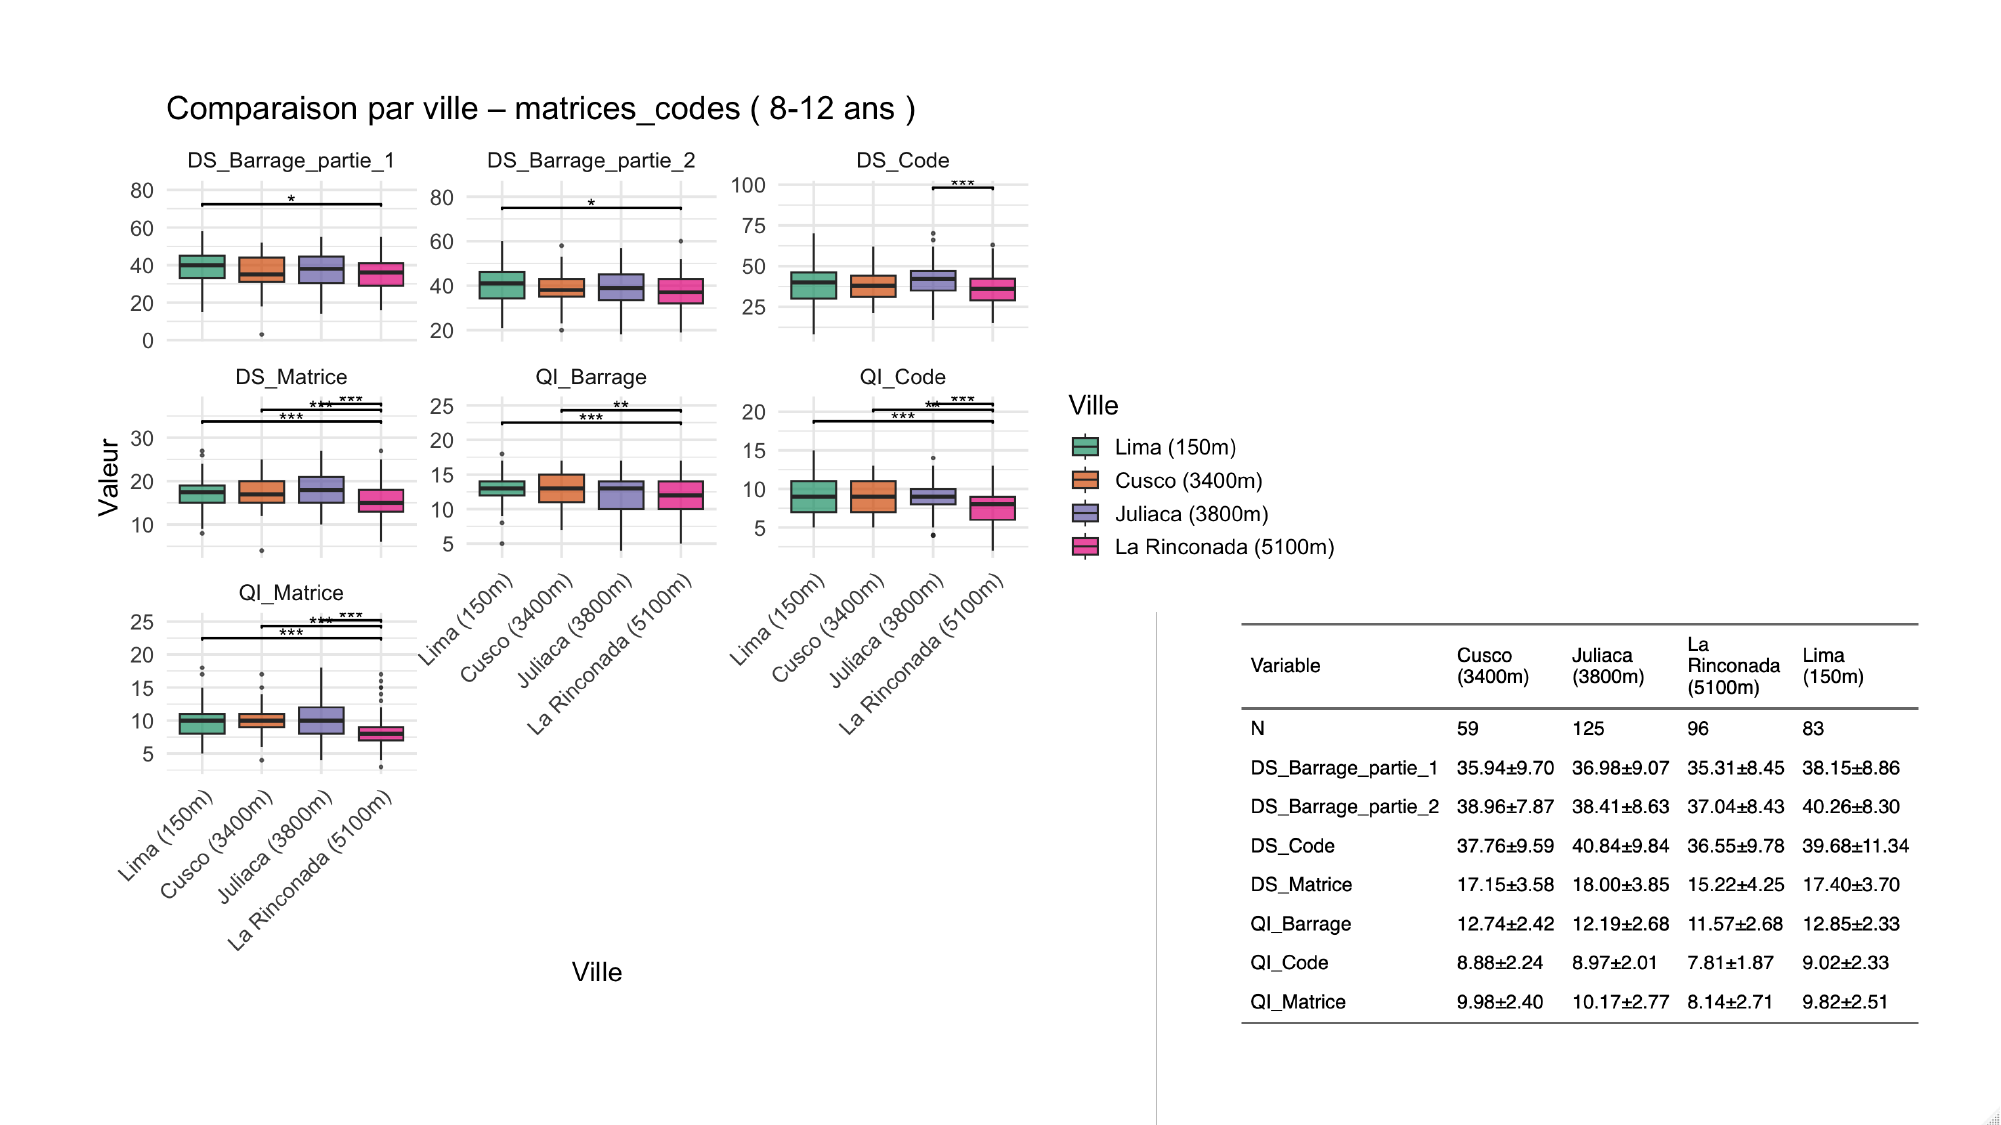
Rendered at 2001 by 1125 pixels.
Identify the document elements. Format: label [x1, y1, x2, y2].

picture [84, 82, 2000, 1125]
